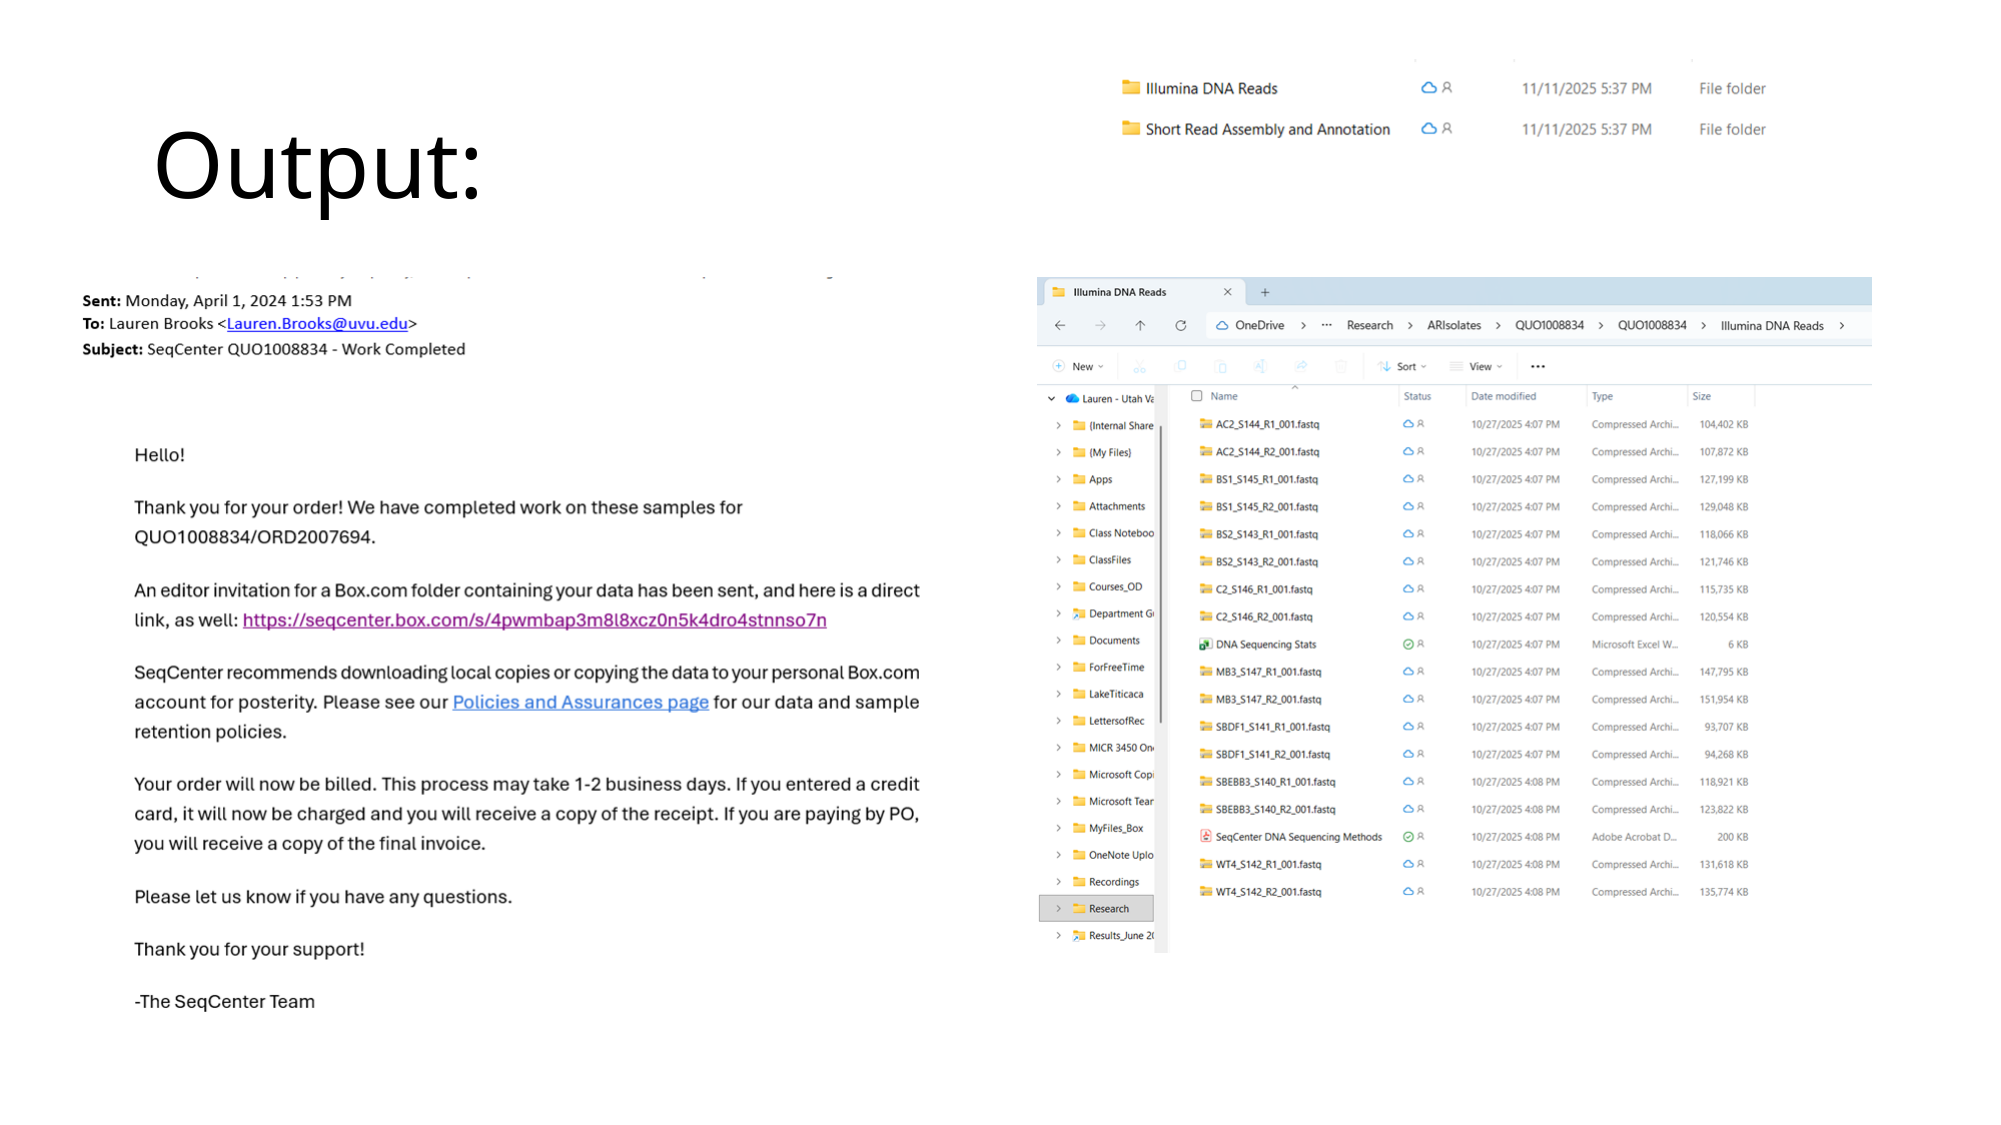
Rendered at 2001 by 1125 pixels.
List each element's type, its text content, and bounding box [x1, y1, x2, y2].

picture [81, 276, 1001, 1017]
picture [1036, 276, 1872, 953]
picture [1091, 59, 1818, 179]
title Output: [137, 59, 1863, 278]
